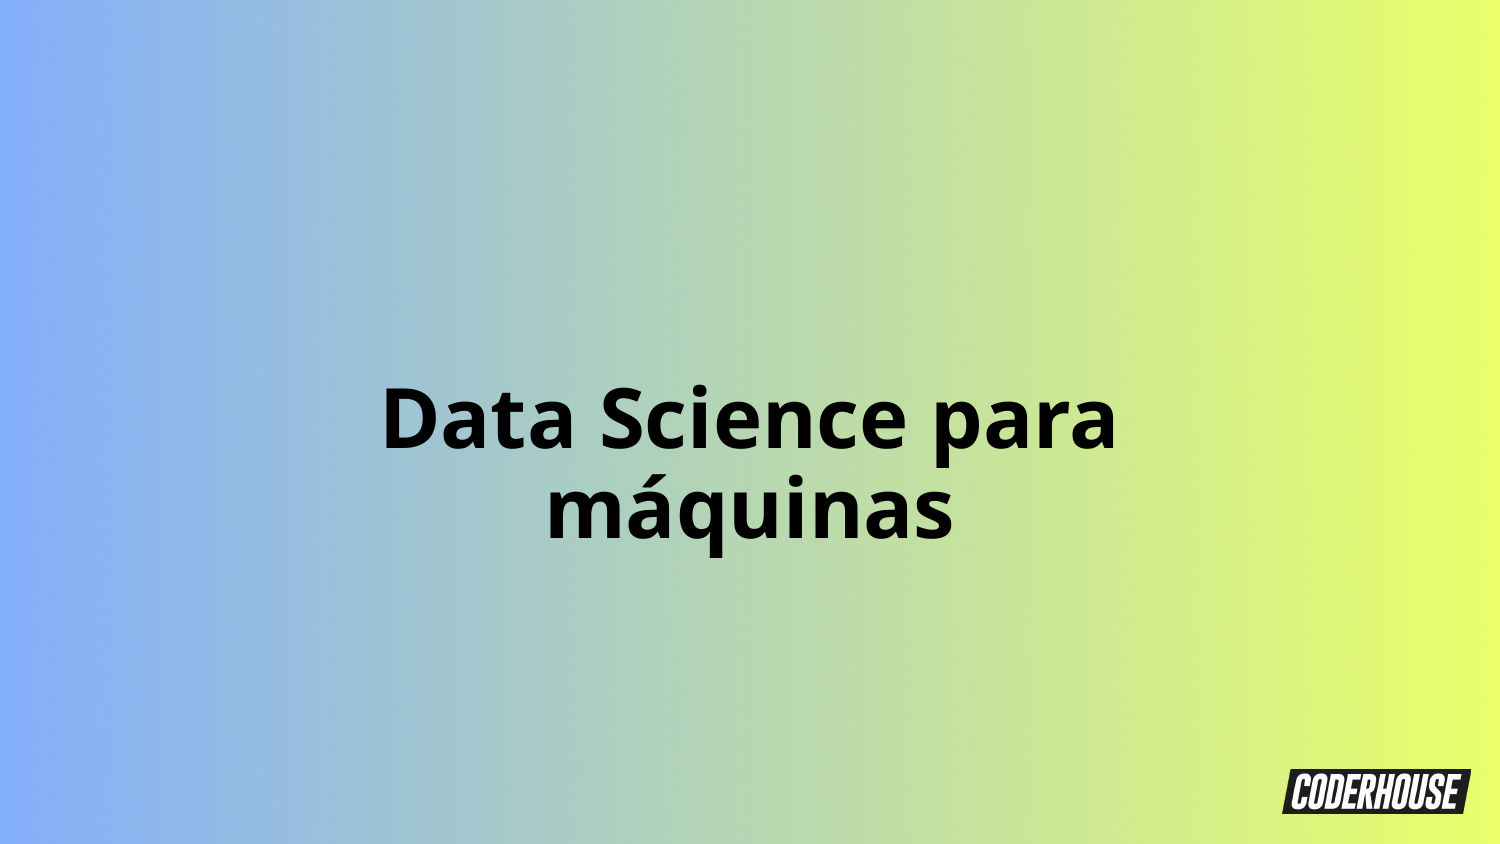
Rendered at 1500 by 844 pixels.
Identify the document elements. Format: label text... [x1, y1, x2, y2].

text_box Data Science para máquinas [239, 361, 1261, 662]
picture [0, 0, 1500, 844]
